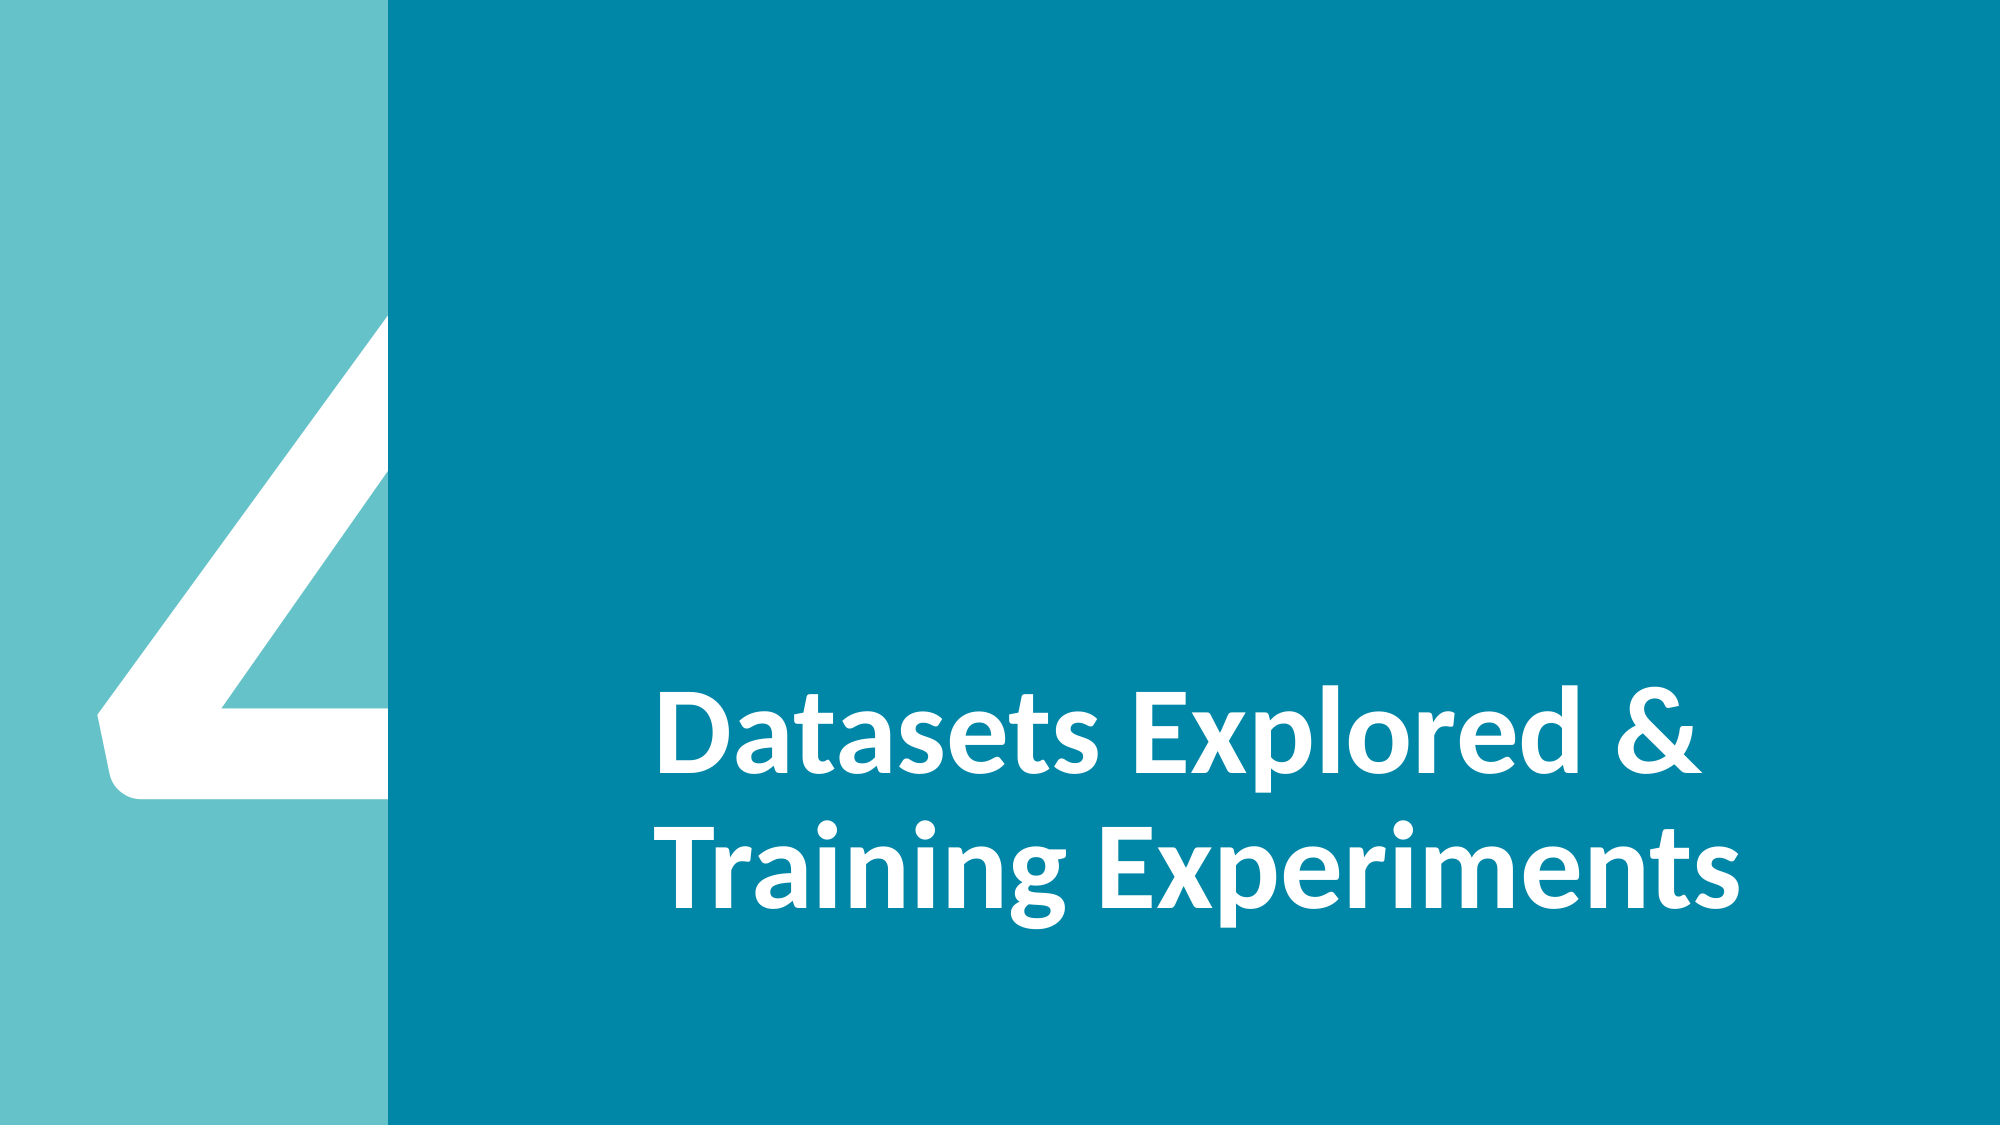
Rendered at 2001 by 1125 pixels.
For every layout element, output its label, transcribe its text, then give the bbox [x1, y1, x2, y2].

list 4 [90, 108, 388, 1053]
title Datasets Explored & Training Experiments [388, 0, 2000, 1125]
